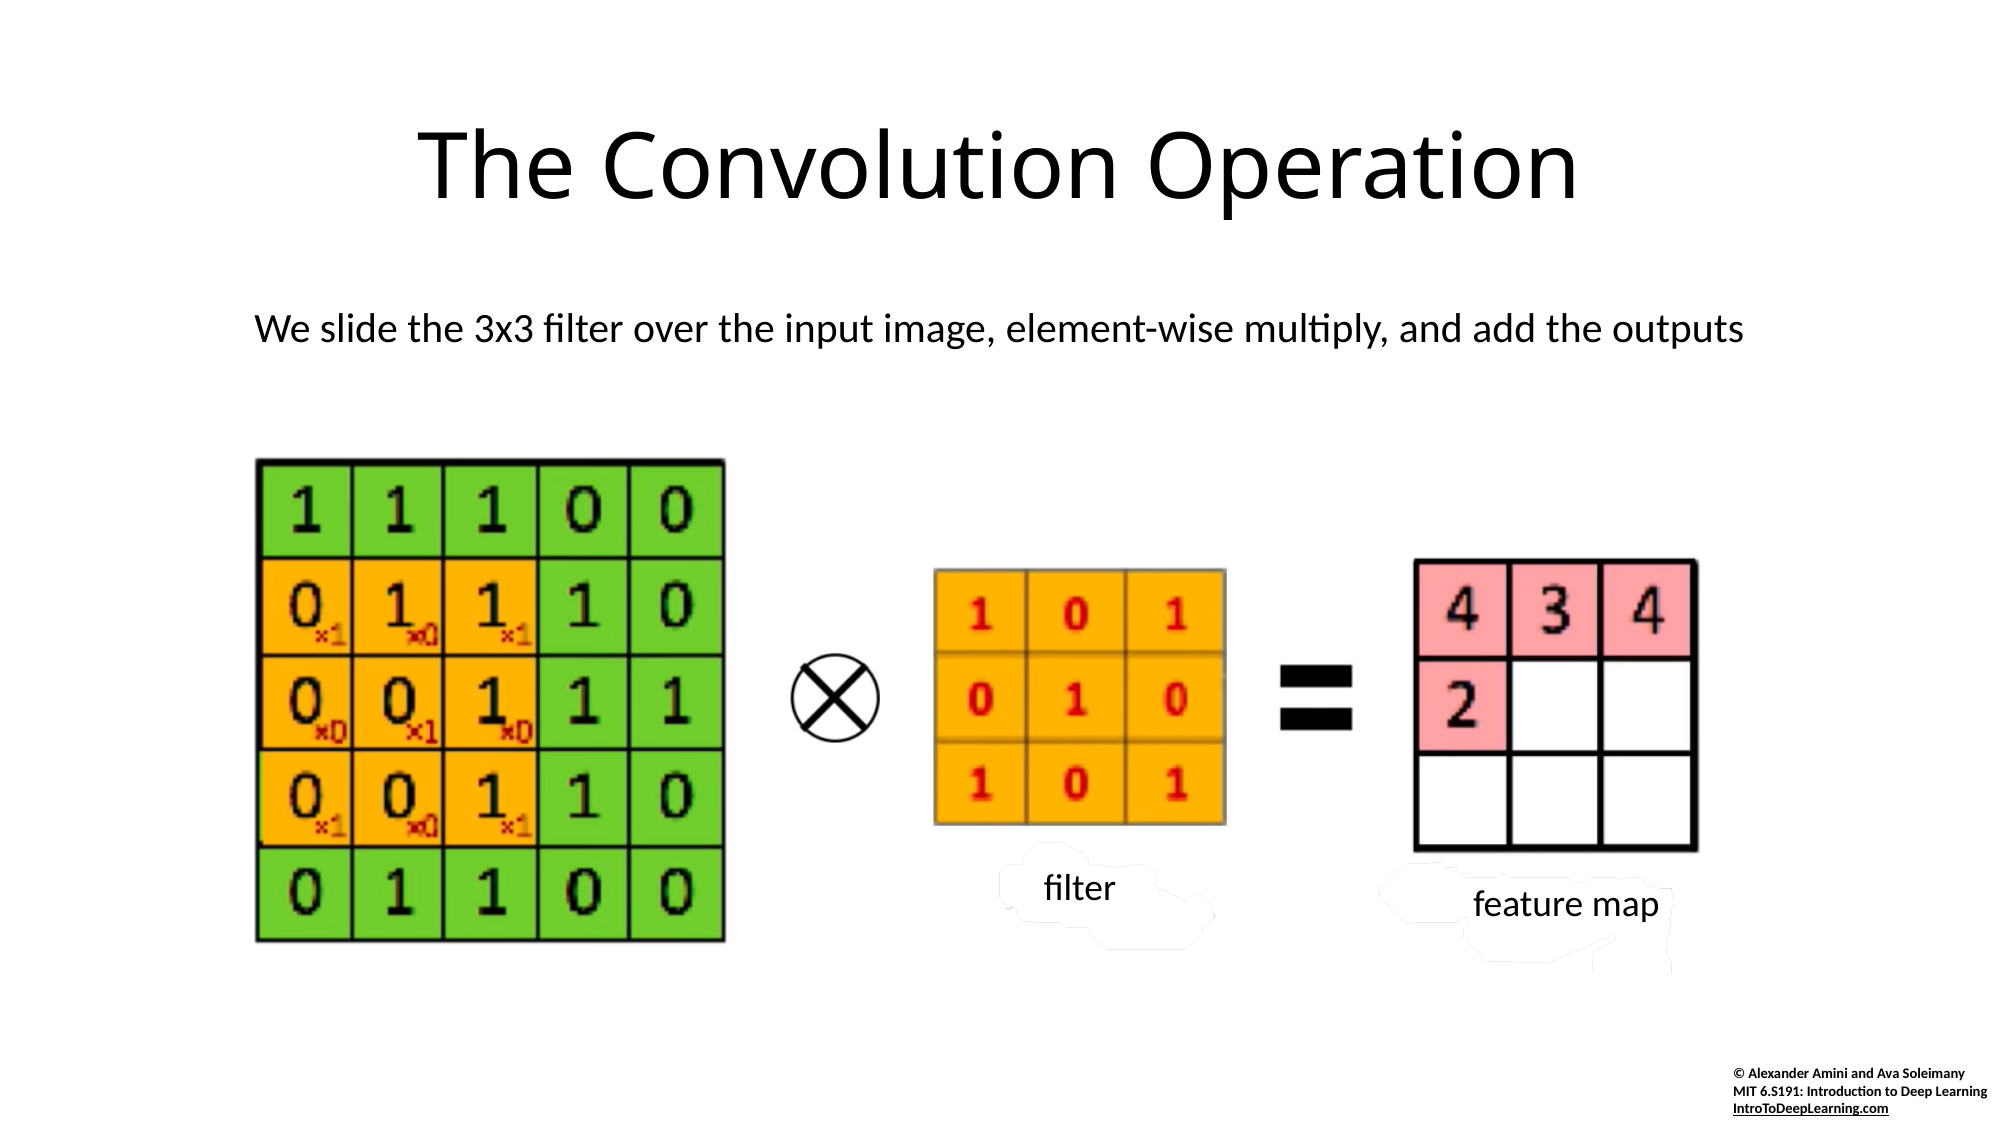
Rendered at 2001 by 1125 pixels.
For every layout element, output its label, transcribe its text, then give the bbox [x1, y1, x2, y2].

picture [242, 444, 1723, 974]
list We slide the 3x3 filter over the input image, element-wise multiply, and add the outputs [137, 299, 1863, 1014]
title The Convolution Operation [137, 59, 1863, 278]
